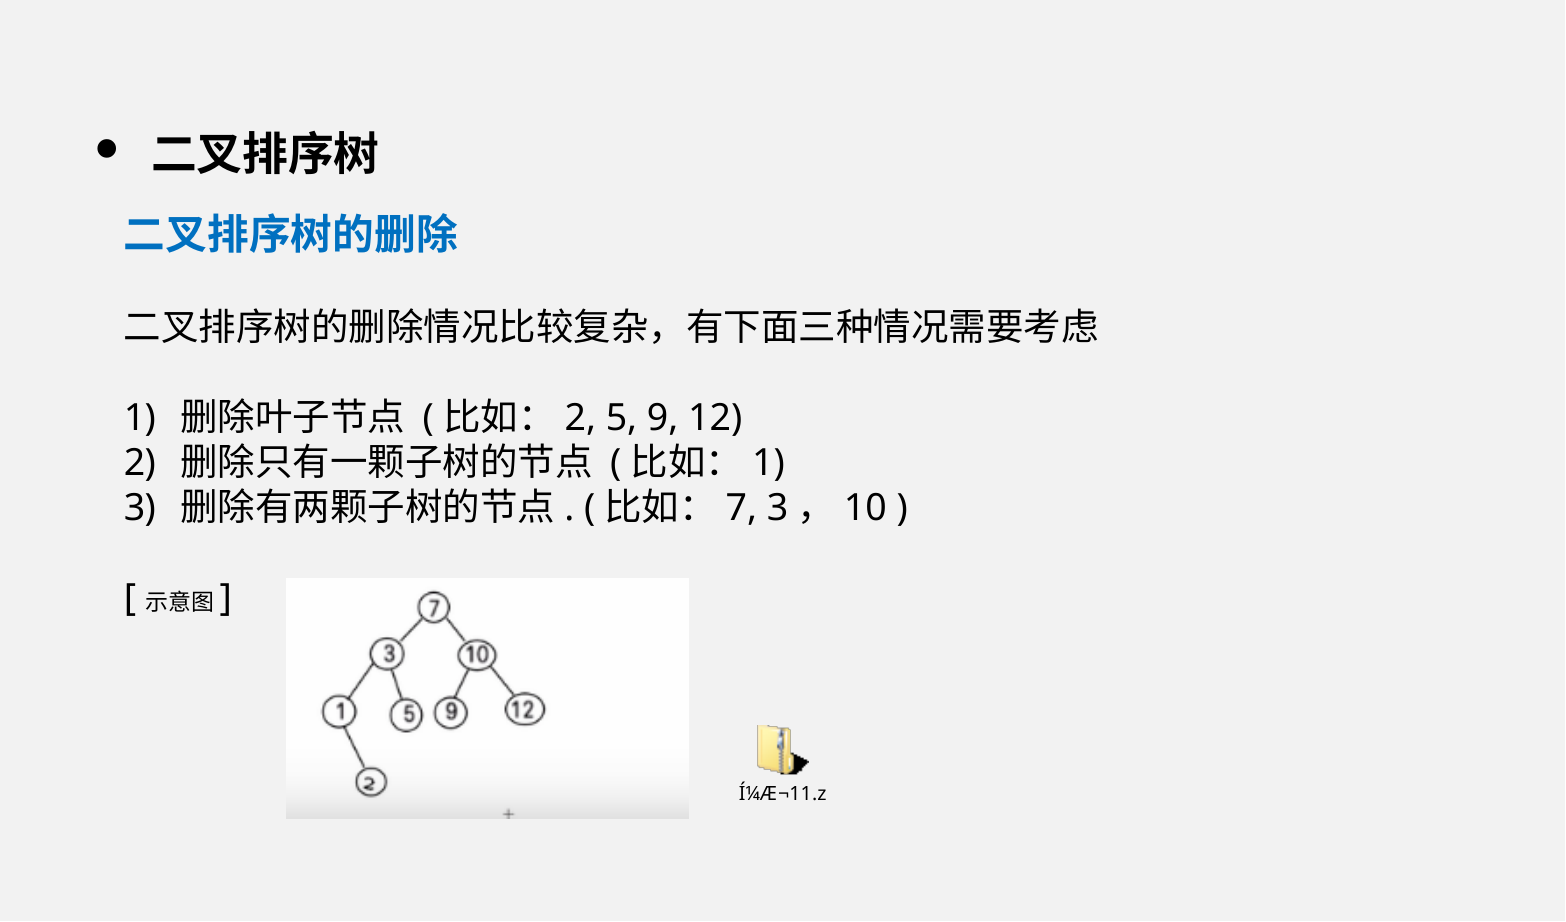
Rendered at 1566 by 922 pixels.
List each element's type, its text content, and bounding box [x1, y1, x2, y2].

text_box 二叉排序树的删除 二叉排序树的删除情况比较复杂，有下面三种情况需要考虑 删除叶子节点 (比如：2, 5, 9, 12) 删除只有一颗子树的节点 (比如：1) 删除有两颗子树的节点. (比如：7, 3，10 ) [示意图] [109, 200, 1492, 761]
picture [286, 578, 689, 819]
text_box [723, 725, 842, 816]
text_box 二叉排序树 [79, 123, 1325, 188]
